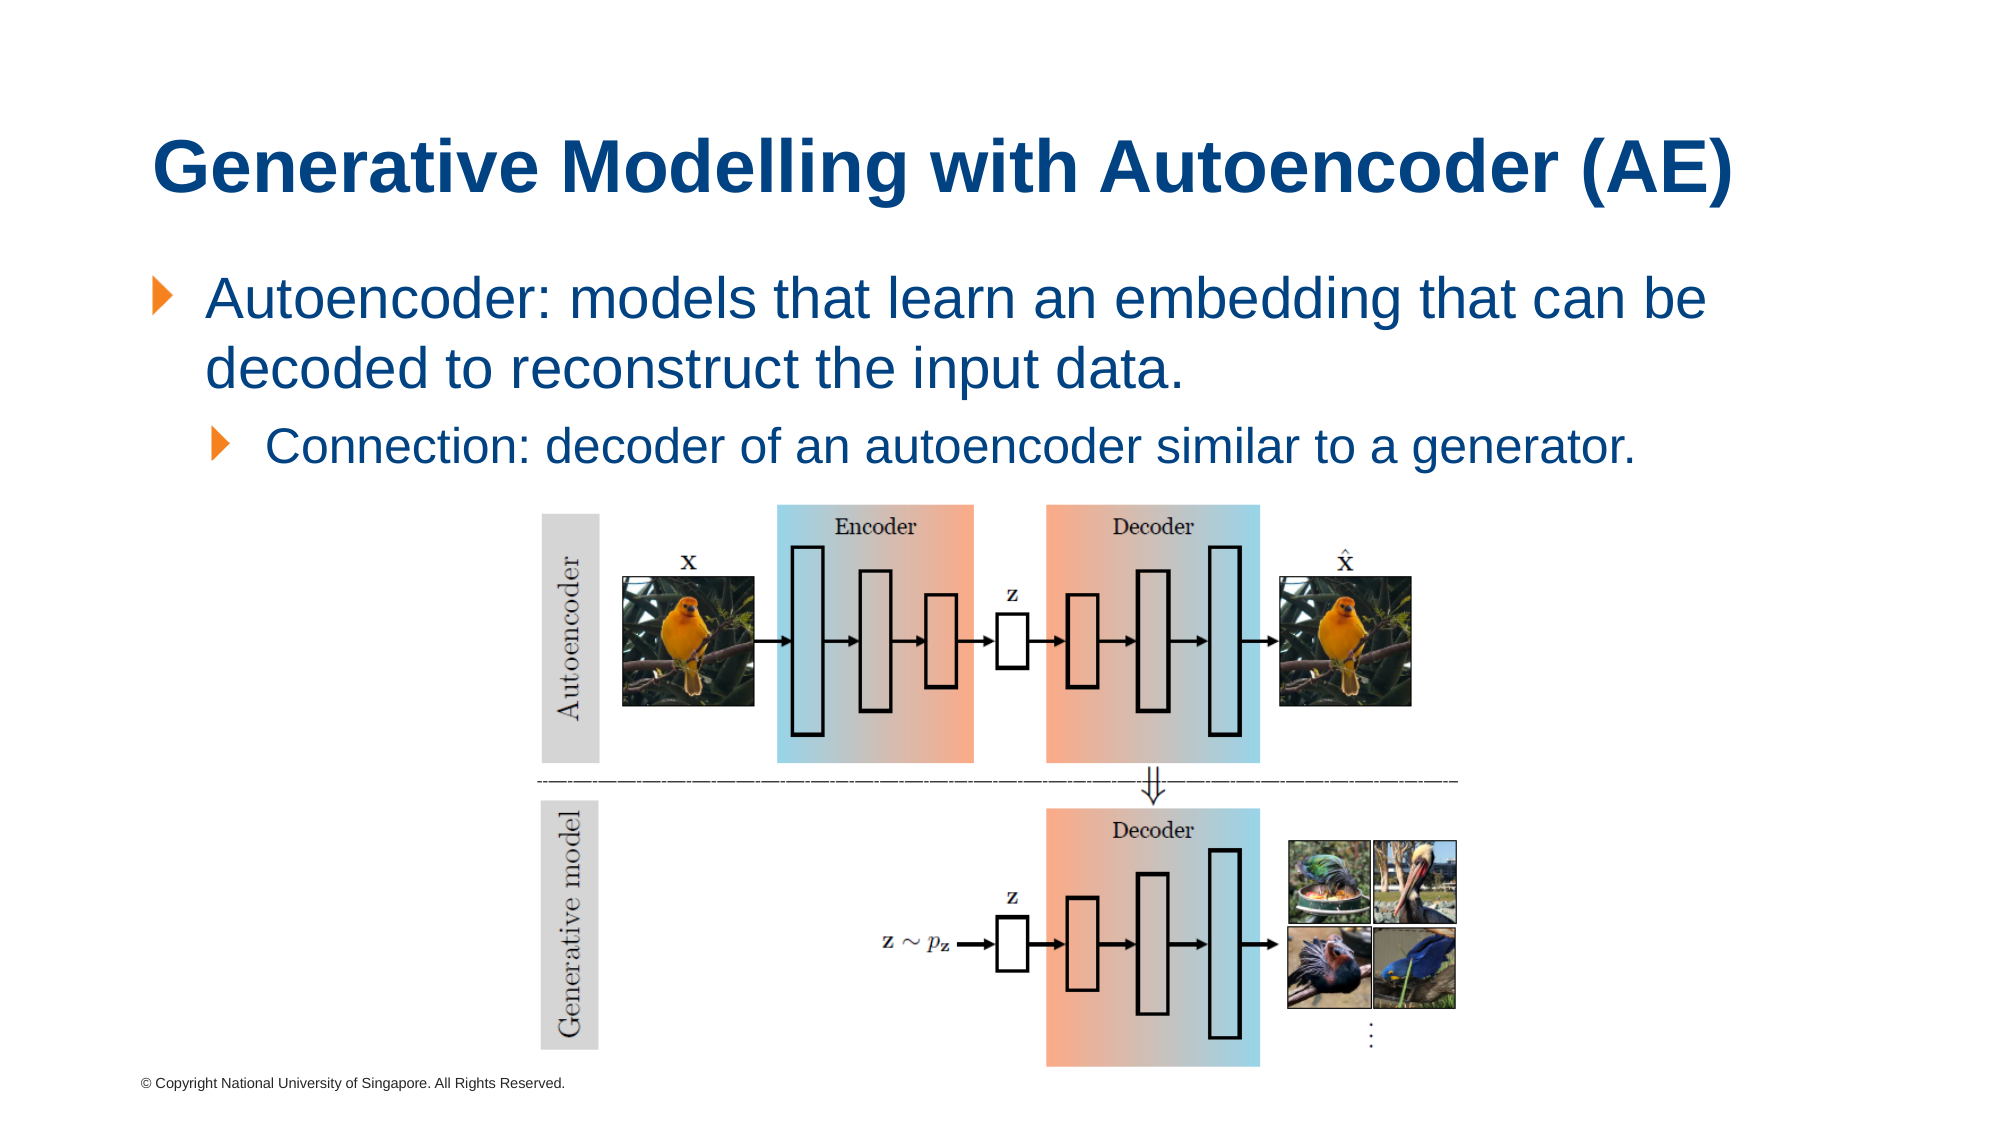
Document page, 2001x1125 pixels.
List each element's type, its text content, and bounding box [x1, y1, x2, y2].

picture [152, 275, 174, 316]
list Autoencoder: models that learn an embedding that can be decoded to reconstruct the input data. Connection: decoder of an autoencoder similar to a generator. [137, 253, 1863, 499]
title Generative Modelling with Autoencoder (AE) [137, 84, 1863, 253]
picture [524, 498, 1475, 1069]
picture [211, 425, 231, 461]
